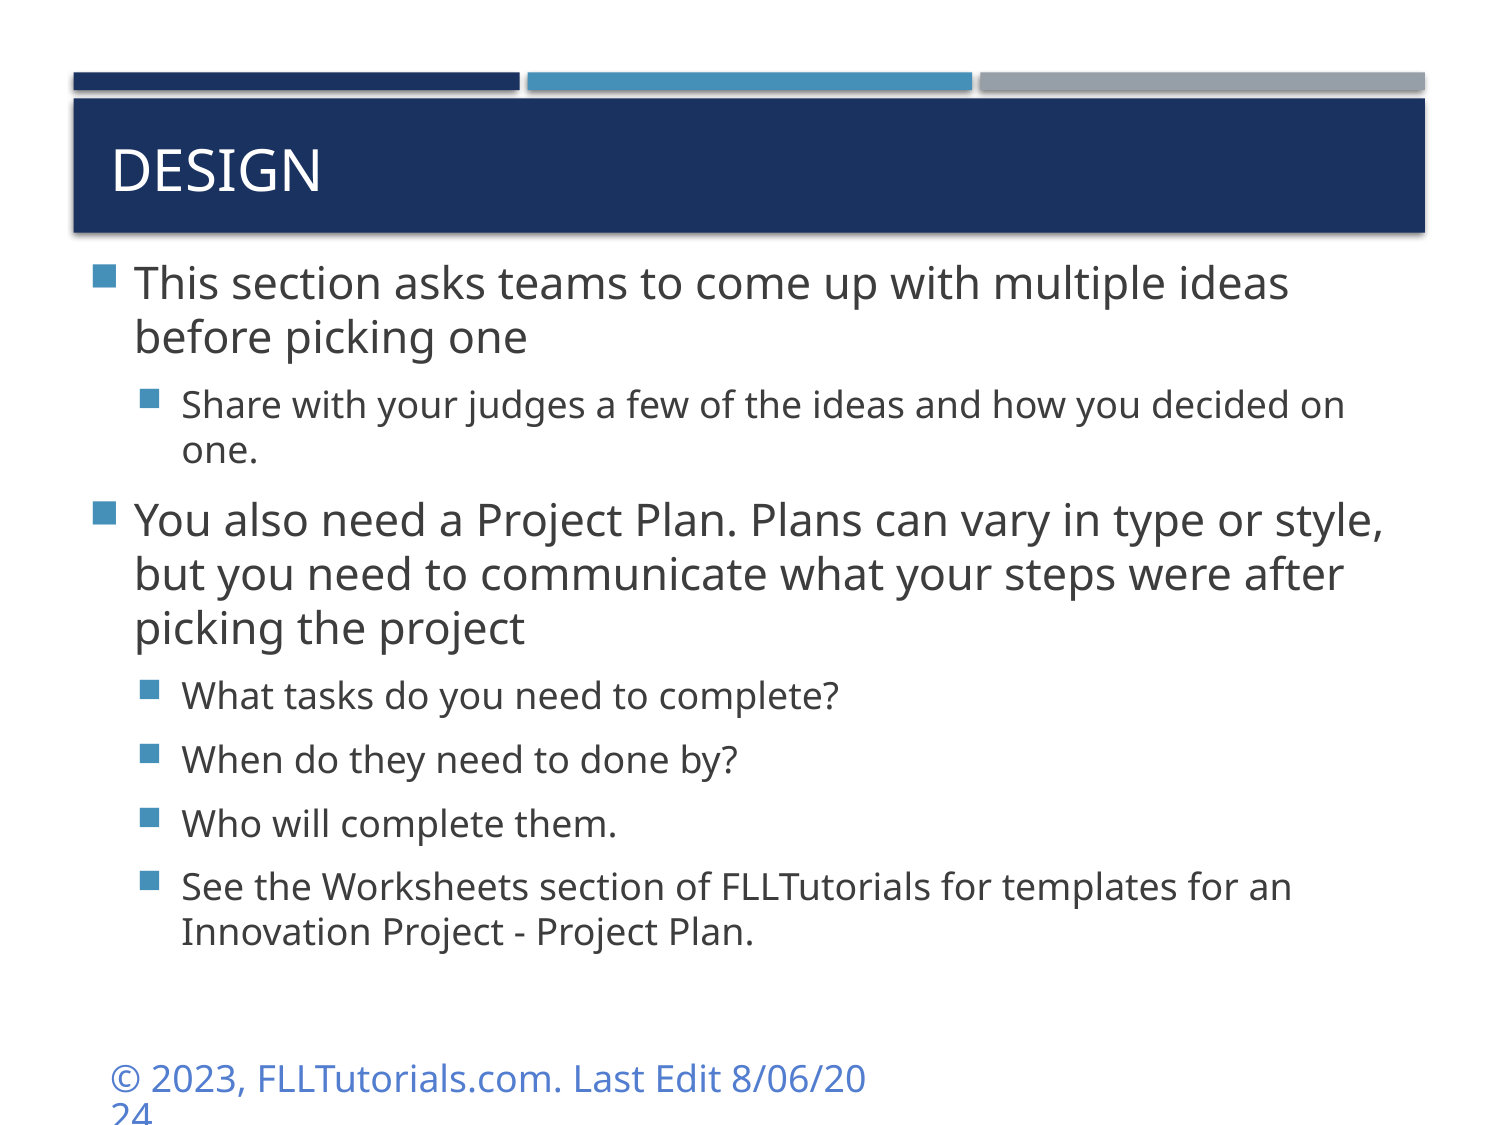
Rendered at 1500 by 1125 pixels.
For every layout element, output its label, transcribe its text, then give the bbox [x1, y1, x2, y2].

list This section asks teams to come up with multiple ideas before picking one Share with your judges a few of the ideas and how you decided on one. You also need a Project Plan. Plans can vary in type or style, but you need to communicate what your steps were after picking the project What tasks do you need to complete? When do they need to done by? Who will complete them. See the Worksheets section of FLLTutorials for templates for an Innovation Project - Project Plan. [73, 246, 1425, 962]
title DESIGN [95, 112, 1406, 211]
footer © 2023, FLLTutorials.com. Last Edit 8/06/2024 [95, 1047, 895, 1108]
